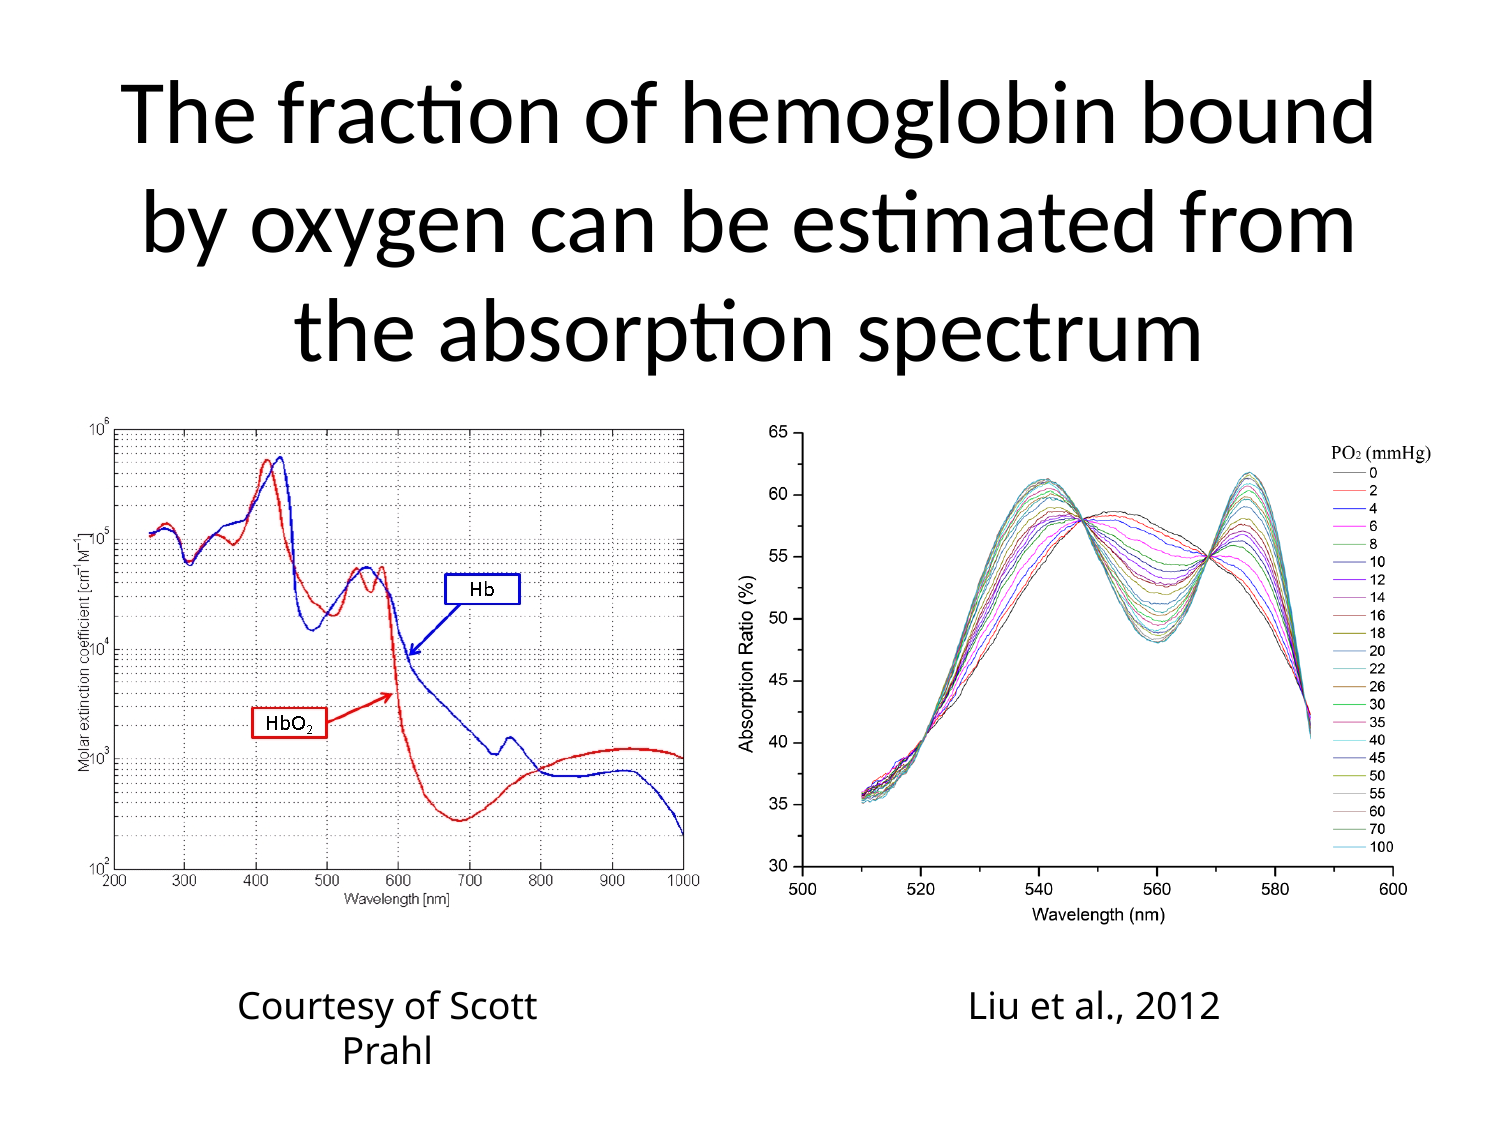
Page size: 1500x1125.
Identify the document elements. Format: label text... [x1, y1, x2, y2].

text_box Courtesy of Scott Prahl [187, 974, 588, 1080]
title The fraction of hemoglobin bound by oxygen can be estimated from the absorption spectrum [75, 45, 1425, 388]
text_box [737, 424, 1431, 1036]
picture [16, 385, 754, 927]
